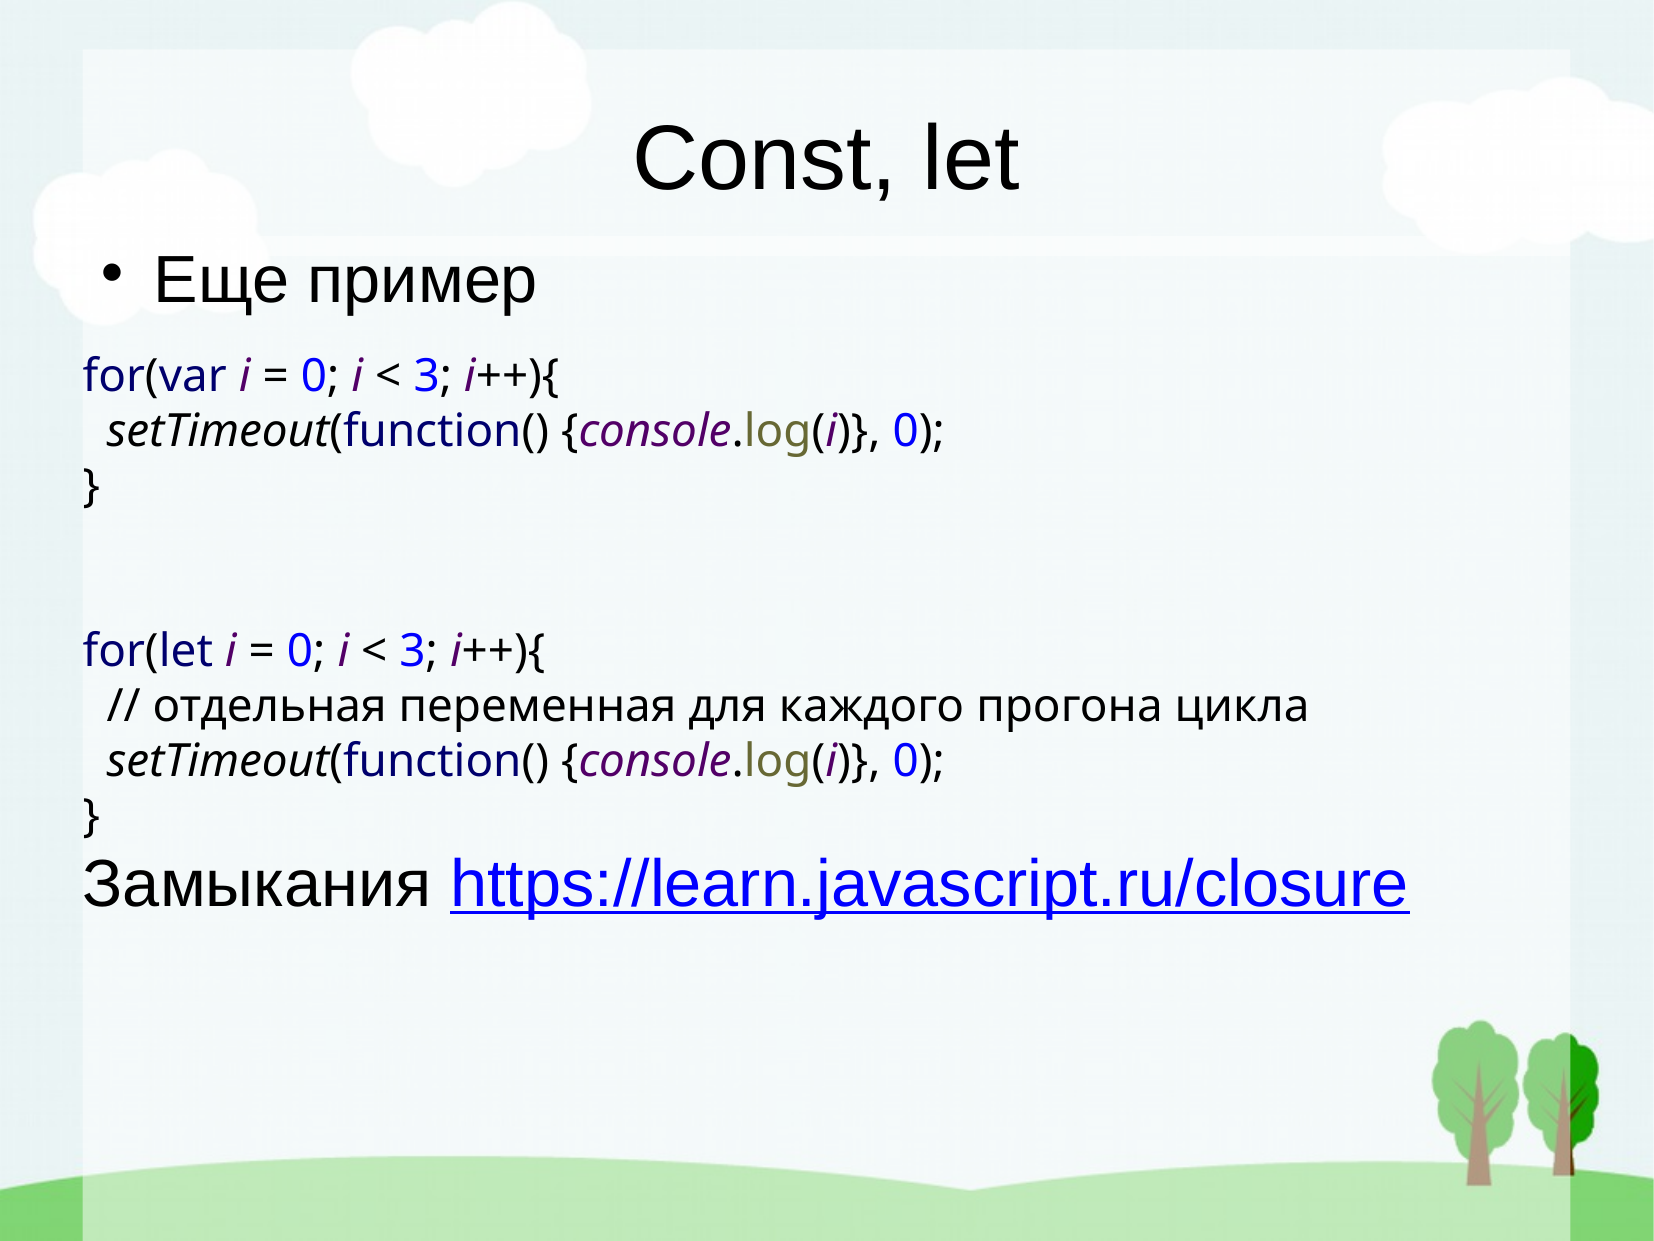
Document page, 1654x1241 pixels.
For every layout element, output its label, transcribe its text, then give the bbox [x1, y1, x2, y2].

text_box Еще пример for(var i = 0; i < 3; i++){ setTimeout(function() {console.log(i)}, 0); } for(let i = 0; i < 3; i++){ // отдельная переменная для каждого прогона цикла setTimeout(function() {console.log(i)}, 0); } Замыкания https://learn.javascript.ru/closure [82, 236, 1571, 1241]
text_box Const, let [82, 49, 1571, 236]
picture [0, 0, 1654, 1241]
